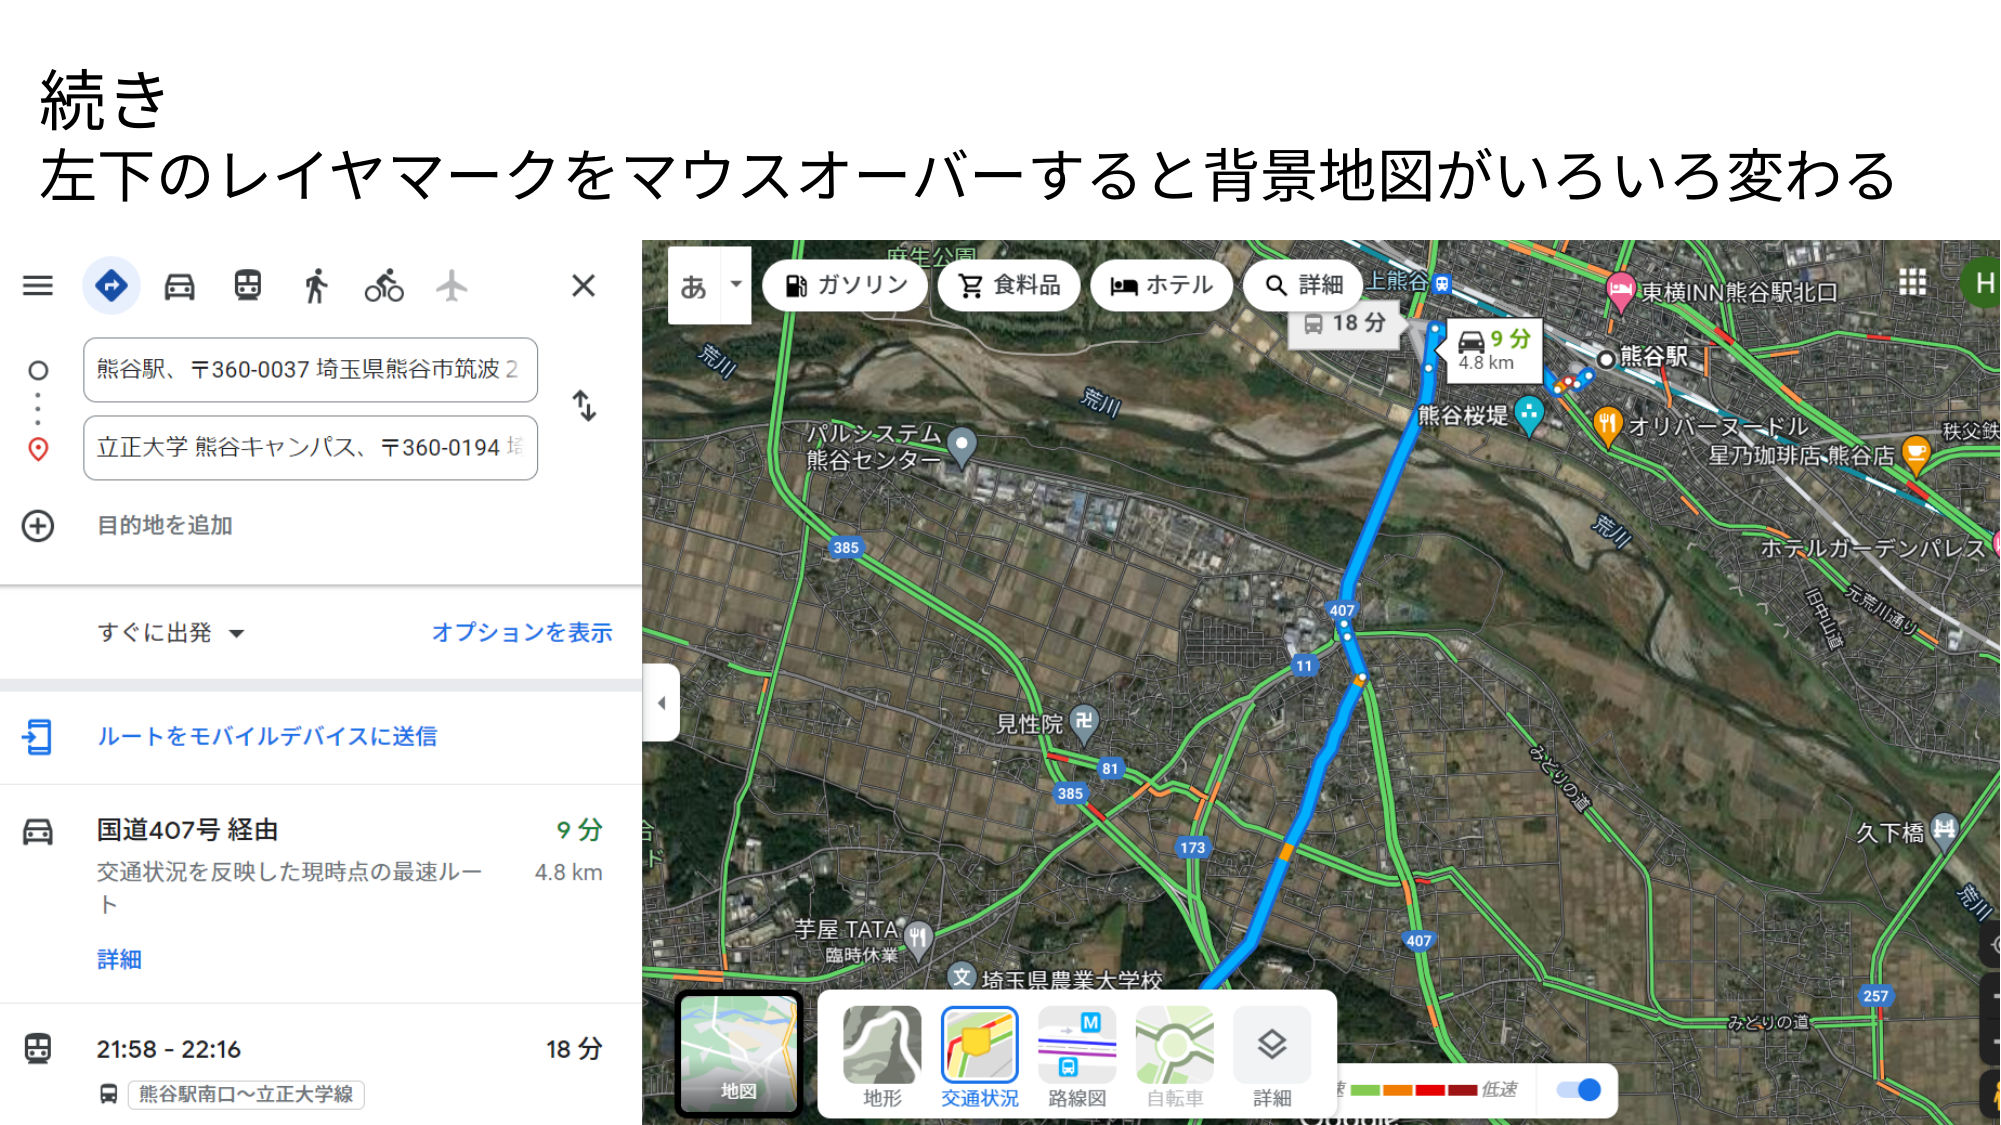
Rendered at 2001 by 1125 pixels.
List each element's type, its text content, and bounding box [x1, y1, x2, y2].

picture [0, 240, 2000, 1125]
text_box 続き 左下のレイヤマークをマウスオーバーすると背景地図がいろいろ変わる [24, 51, 1965, 217]
